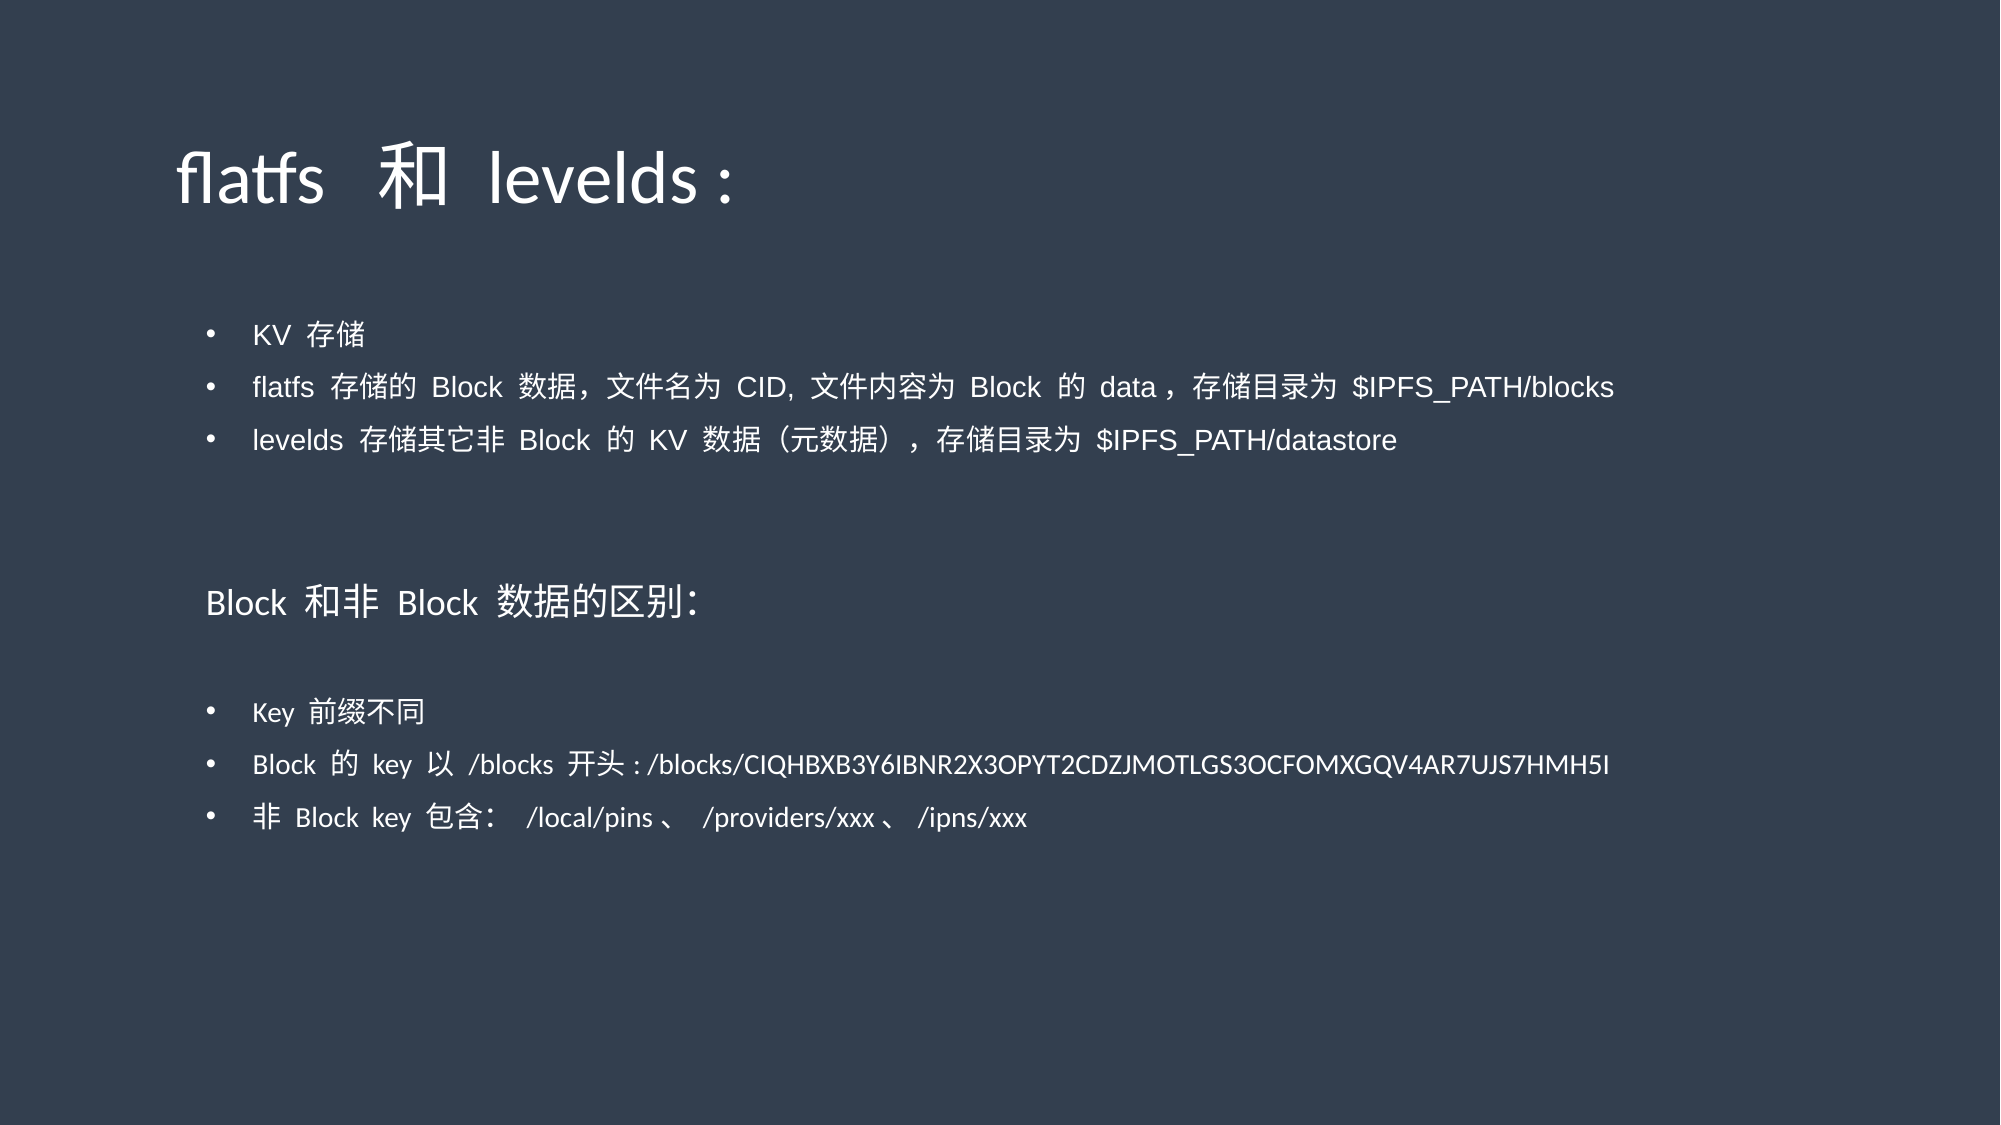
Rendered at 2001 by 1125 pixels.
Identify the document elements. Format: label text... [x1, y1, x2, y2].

text_box Block 和非 Block 数据的区别： Key 前缀不同 Block 的 key 以 /blocks 开头: /blocks/CIQHBXB3Y6IBNR2X3OPYT2CDZJMOTLGS3OCFOMXGQV4AR7UJS7HMH5I 非 Block key 包含： /local/pins、 /providers/xxx、/ipns/xxx [191, 548, 1936, 841]
text_box flatfs 和 levelds : [162, 120, 1563, 226]
text_box KV 存储 flatfs 存储的 Block 数据，文件名为 CID, 文件内容为 Block 的 data，存储目录为 $IPFS_PATH/blocks levelds 存储其它非 Block 的 KV 数据（元数据），存储目录为 $IPFS_PATH/datastore [191, 291, 1936, 464]
